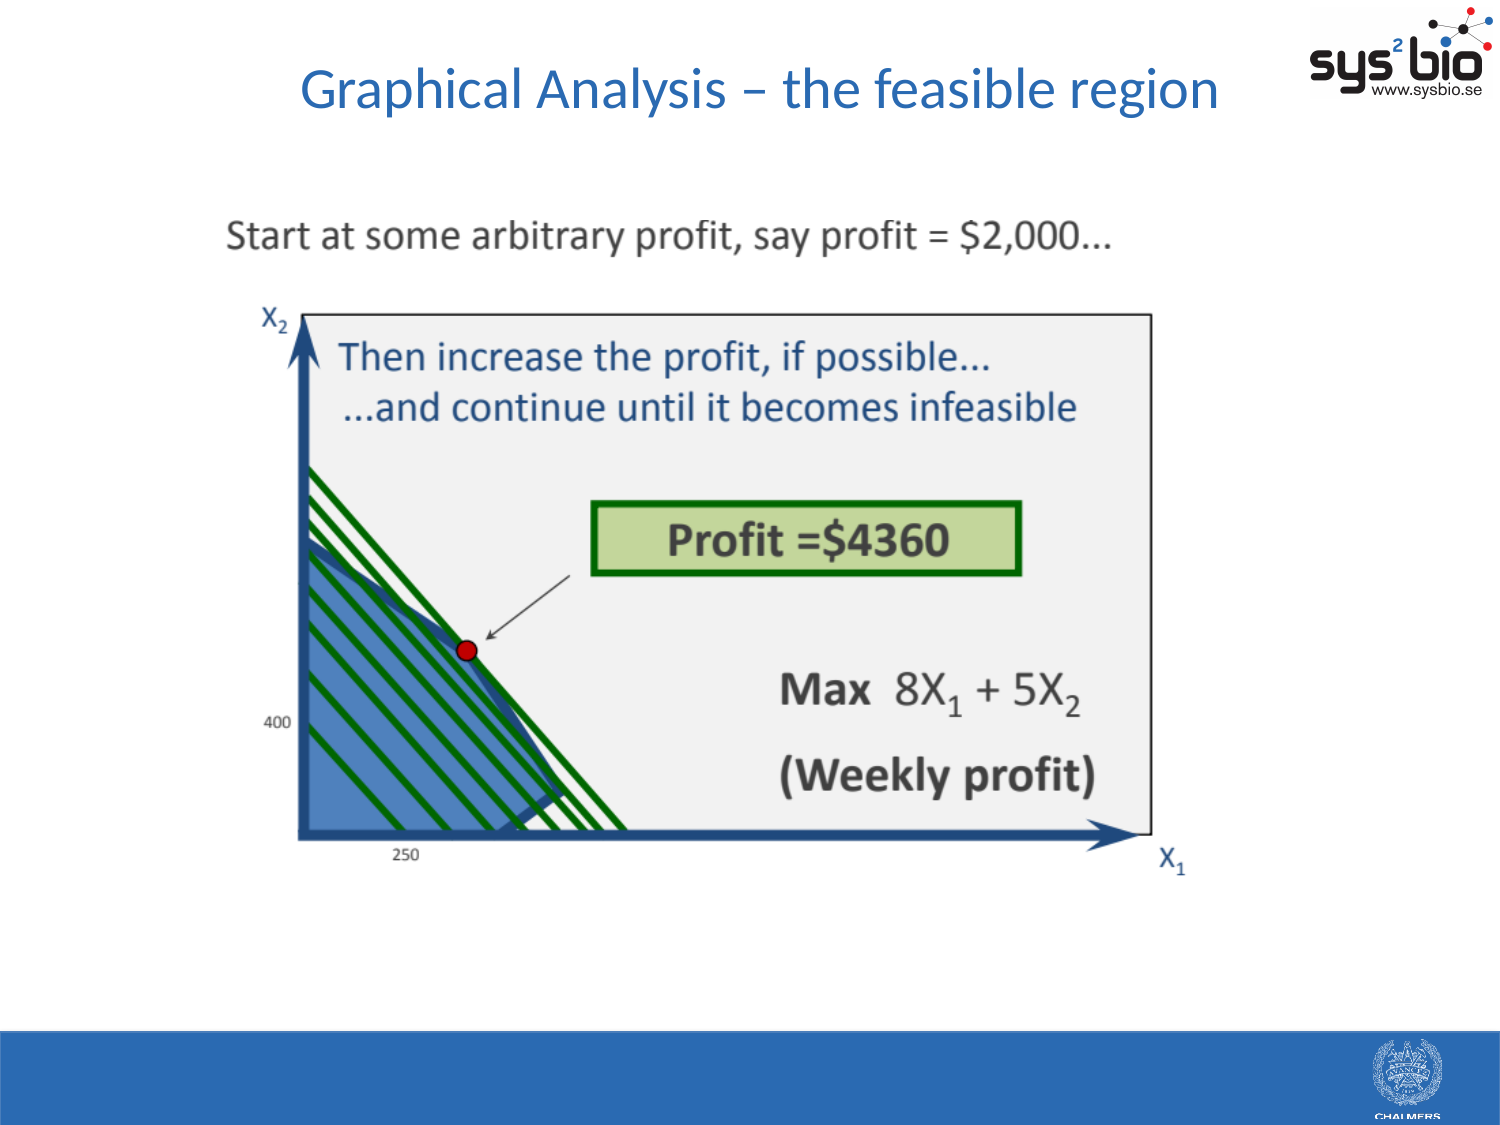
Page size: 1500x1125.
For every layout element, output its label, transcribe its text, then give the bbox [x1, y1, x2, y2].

picture [218, 219, 1190, 883]
picture [1310, 7, 1493, 99]
text_box Graphical Analysis – the feasible region [254, 42, 1266, 123]
